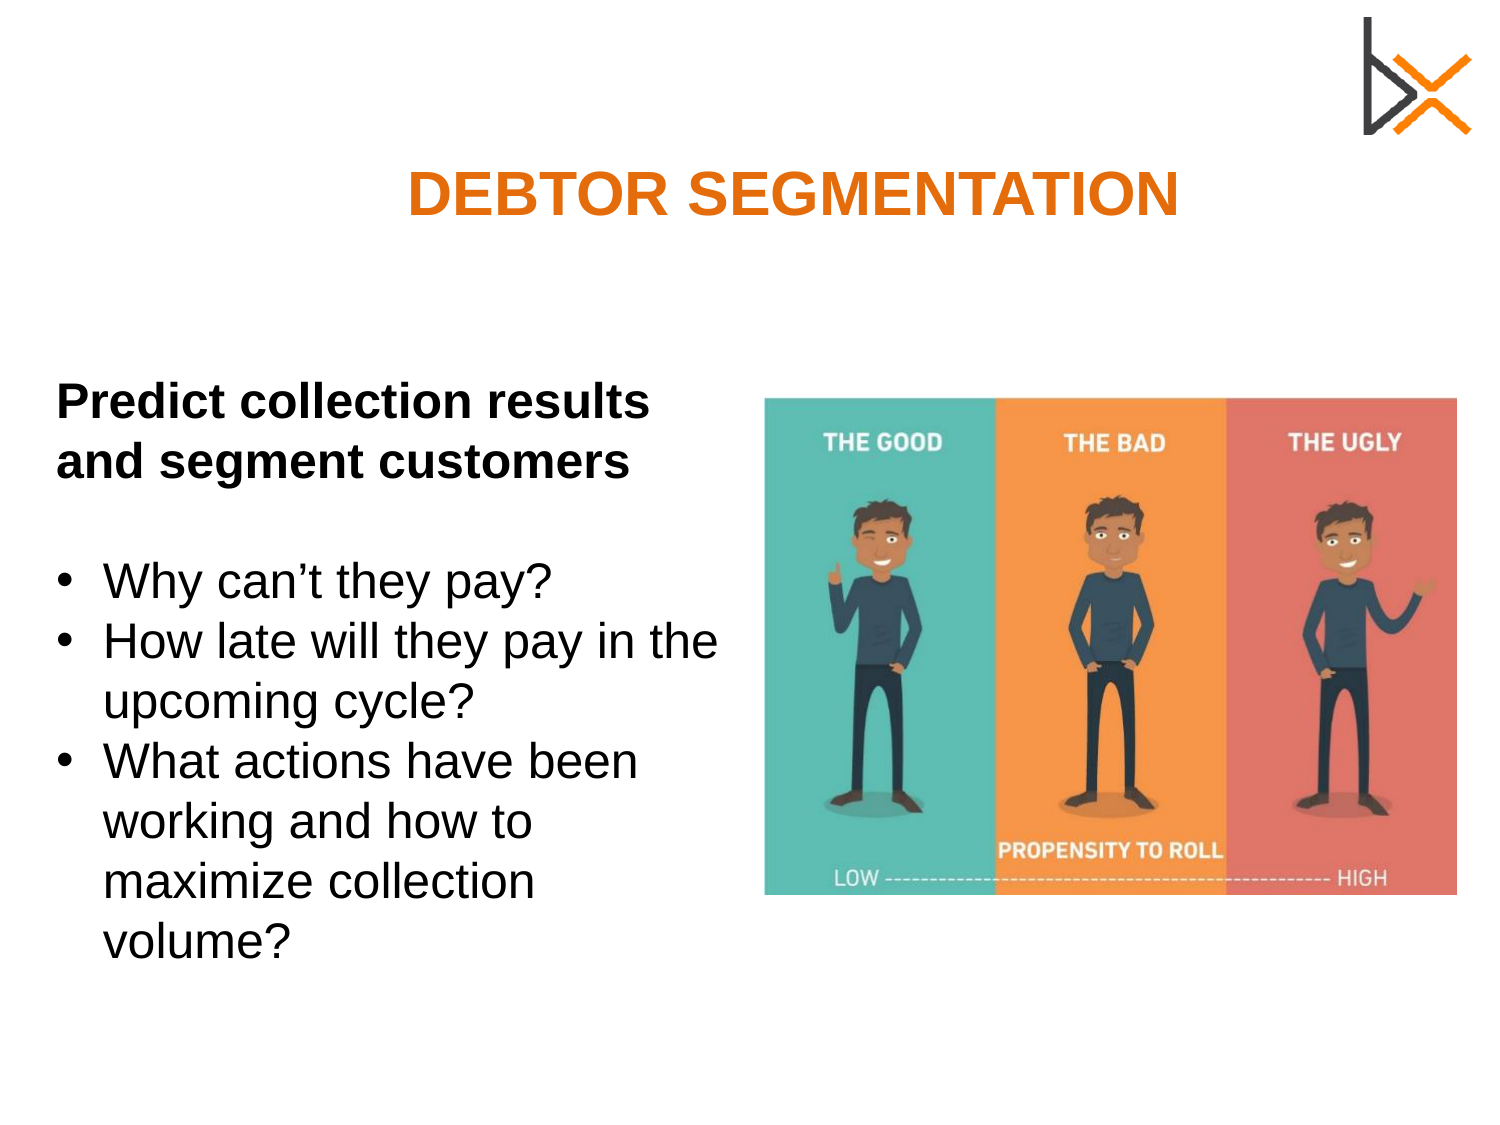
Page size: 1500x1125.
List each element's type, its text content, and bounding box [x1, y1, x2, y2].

picture [1363, 17, 1482, 152]
picture [763, 396, 1457, 895]
text_box Predict collection results and segment customers Why can’t they pay? How late will they pay in the upcoming cycle? What actions have been working and how to maximize collection volume? [41, 361, 739, 977]
text_box DEBTOR SEGMENTATION [144, 54, 1445, 327]
